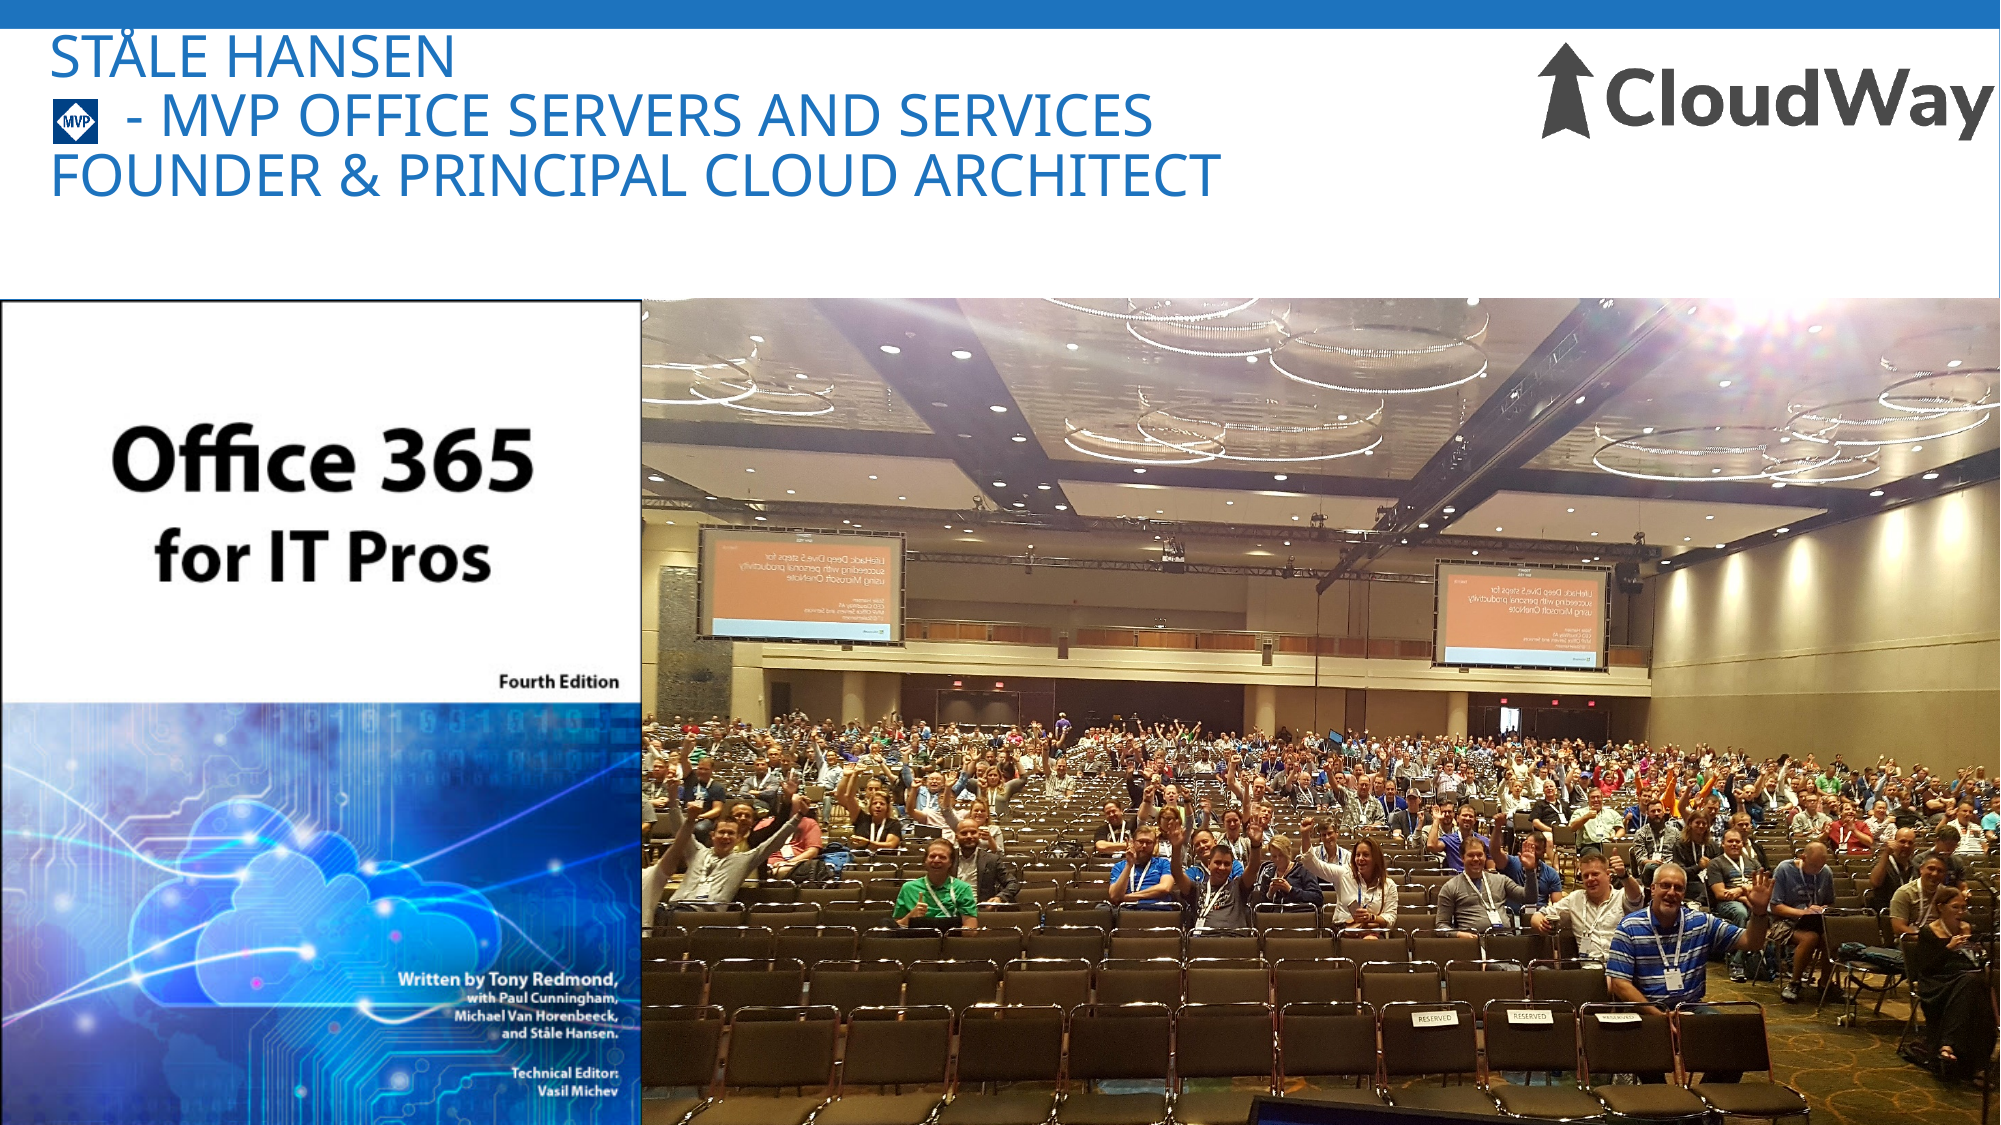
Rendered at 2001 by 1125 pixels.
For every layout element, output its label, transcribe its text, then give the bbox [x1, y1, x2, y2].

picture [53, 98, 98, 144]
title Ståle Hansen - MVP Office Servers and Services Founder & Principal Cloud Architect [34, 30, 1640, 278]
picture [0, 298, 2000, 1125]
picture [1512, 13, 2000, 162]
